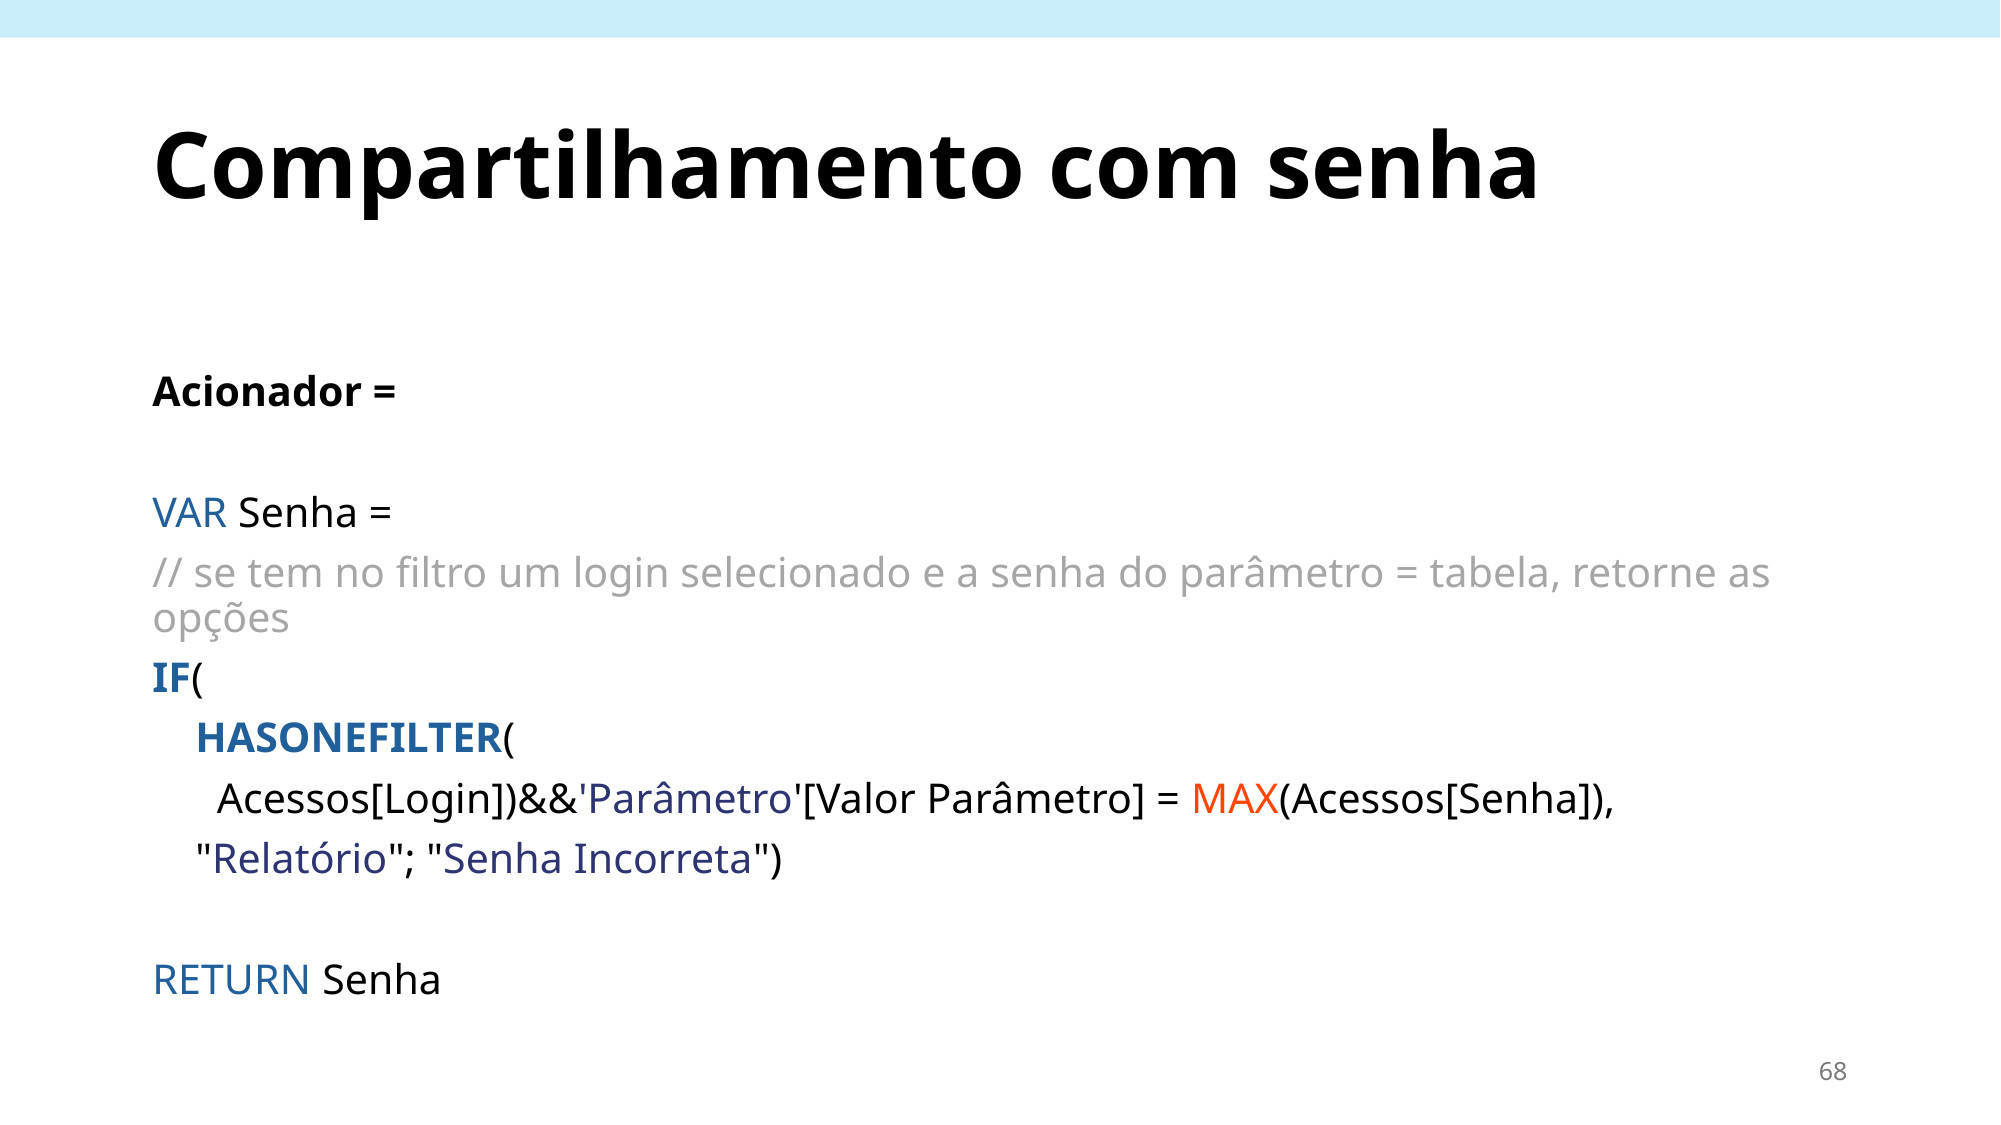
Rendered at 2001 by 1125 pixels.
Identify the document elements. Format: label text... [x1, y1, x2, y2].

text_box [0, 0, 2000, 39]
title Compartilhamento com senha [137, 59, 1863, 278]
slide_number 68 [1412, 1042, 1863, 1103]
text_box Acionador = VAR Senha = // se tem no filtro um login selecionado e a senha do parâmetro = tabela, retorne as opções IF( HASONEFILTER( Acessos[Login])&&'Parâmetro'[Valor Parâmetro] = MAX(Acessos[Senha]), "Relatório"; "Senha Incorreta") RETURN Senha [137, 363, 1863, 1014]
